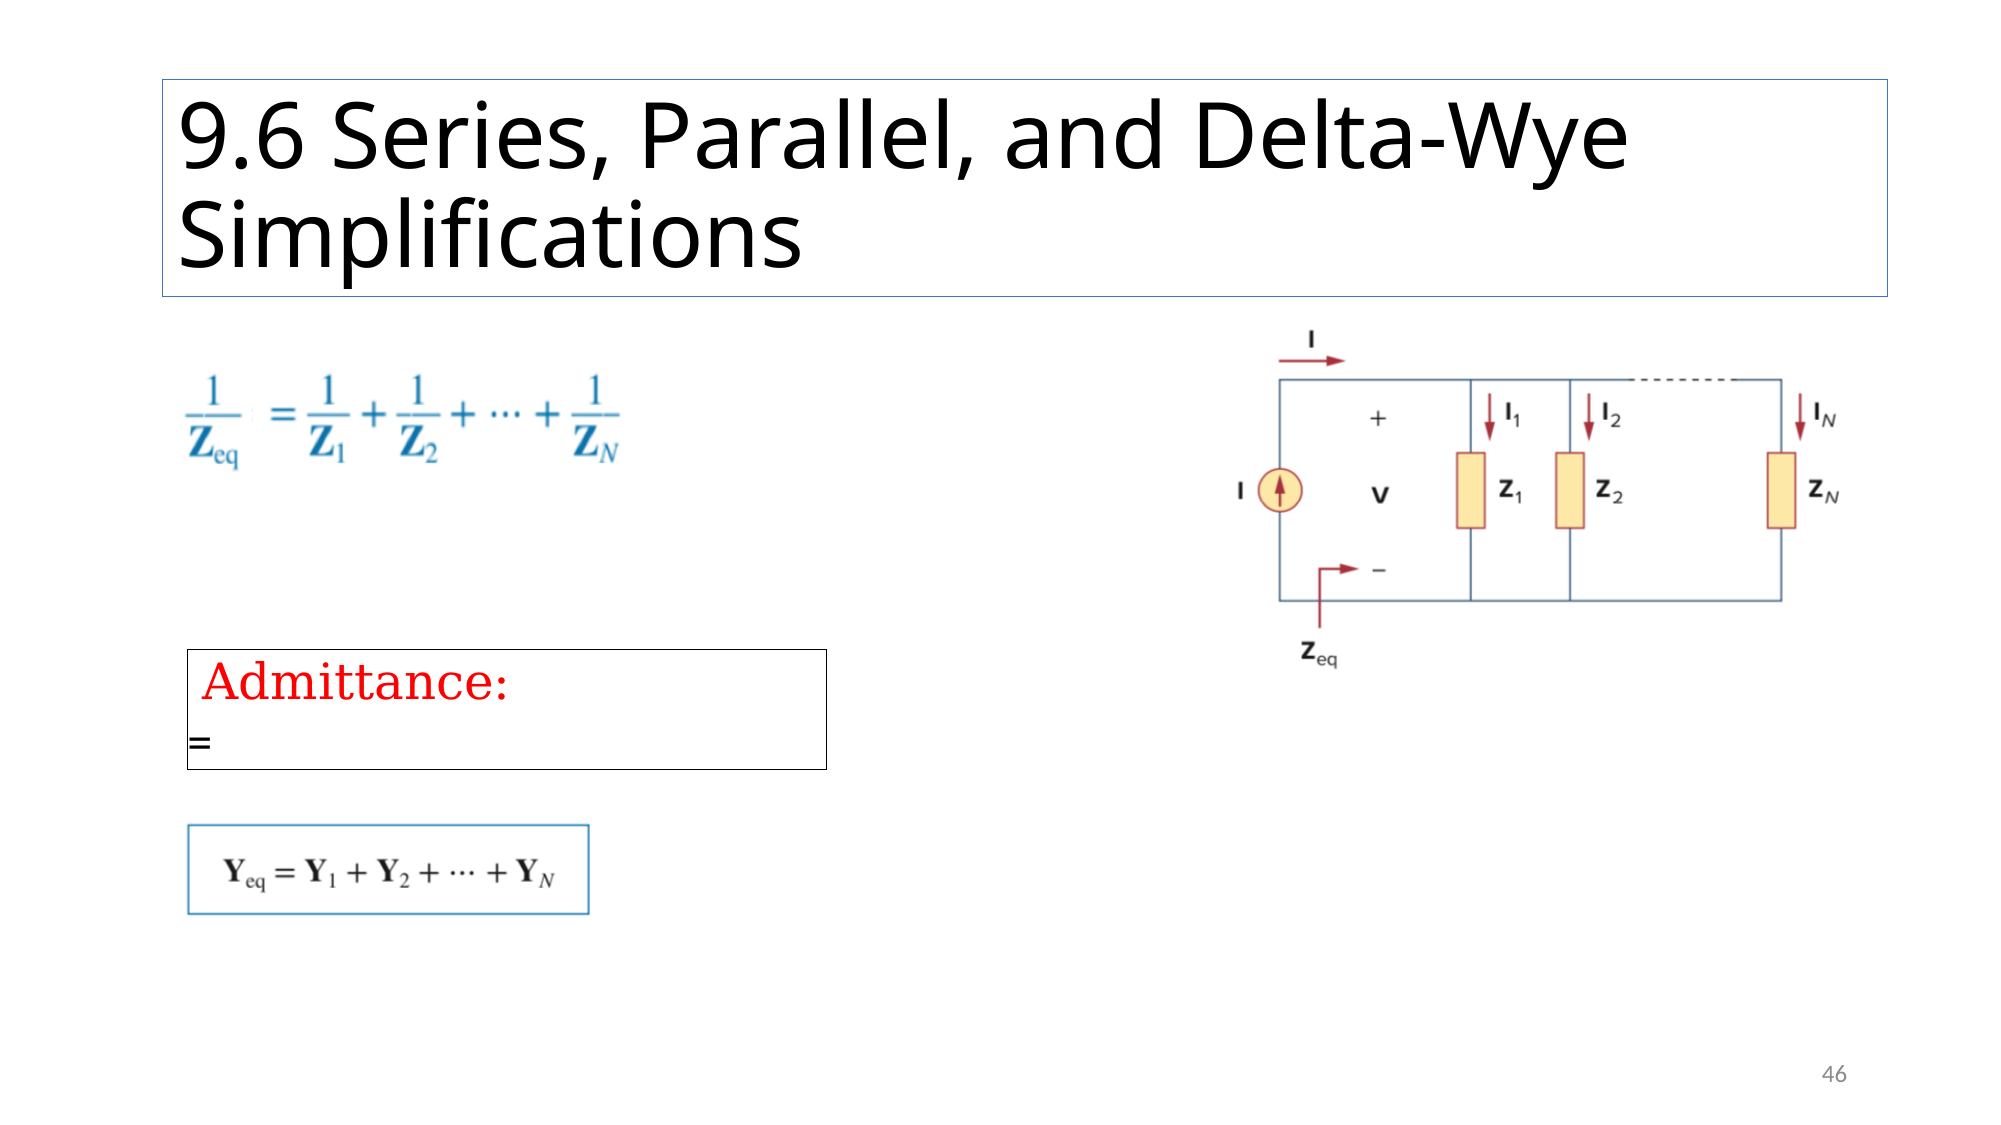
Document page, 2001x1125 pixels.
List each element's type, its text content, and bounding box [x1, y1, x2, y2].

picture [1150, 304, 1915, 678]
text_box 9.6 Series, Parallel, and Delta-Wye Simplifications [162, 79, 1888, 297]
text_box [155, 327, 671, 493]
picture [148, 810, 614, 930]
slide_number 46 [1412, 1042, 1863, 1103]
